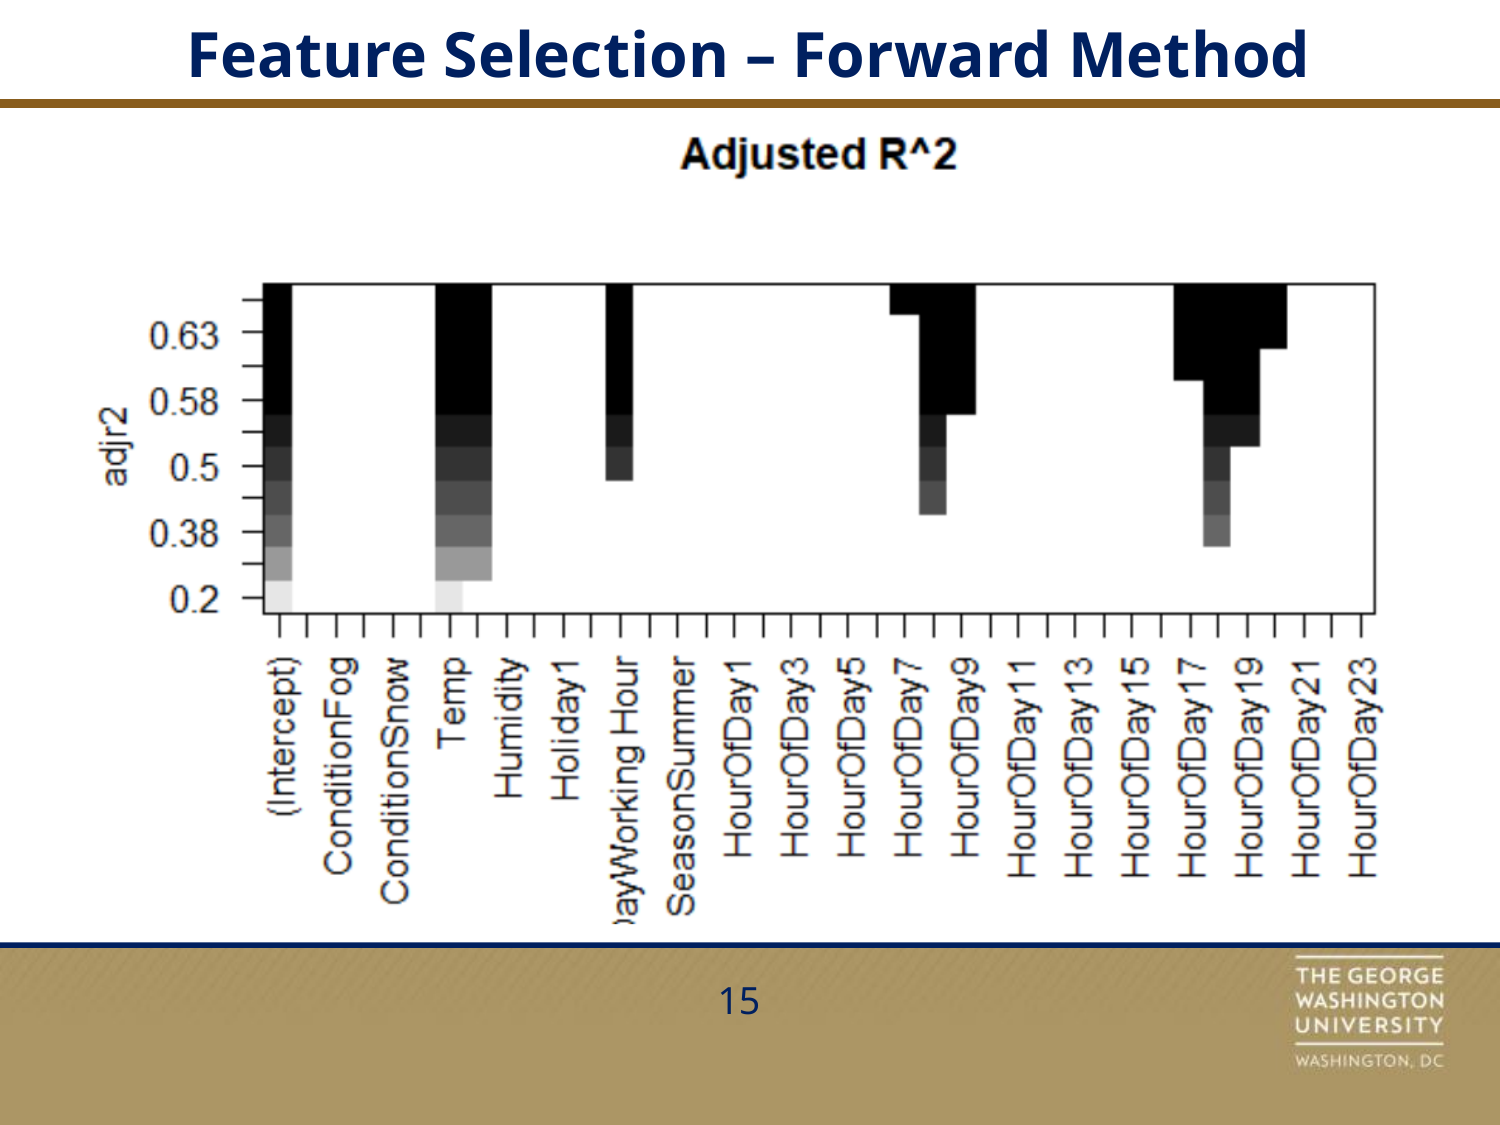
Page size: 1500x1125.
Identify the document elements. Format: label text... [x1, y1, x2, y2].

picture [0, 108, 1500, 933]
picture [0, 948, 1500, 1125]
title Feature Selection – Forward Method [112, 7, 1386, 106]
picture [0, 0, 1500, 99]
